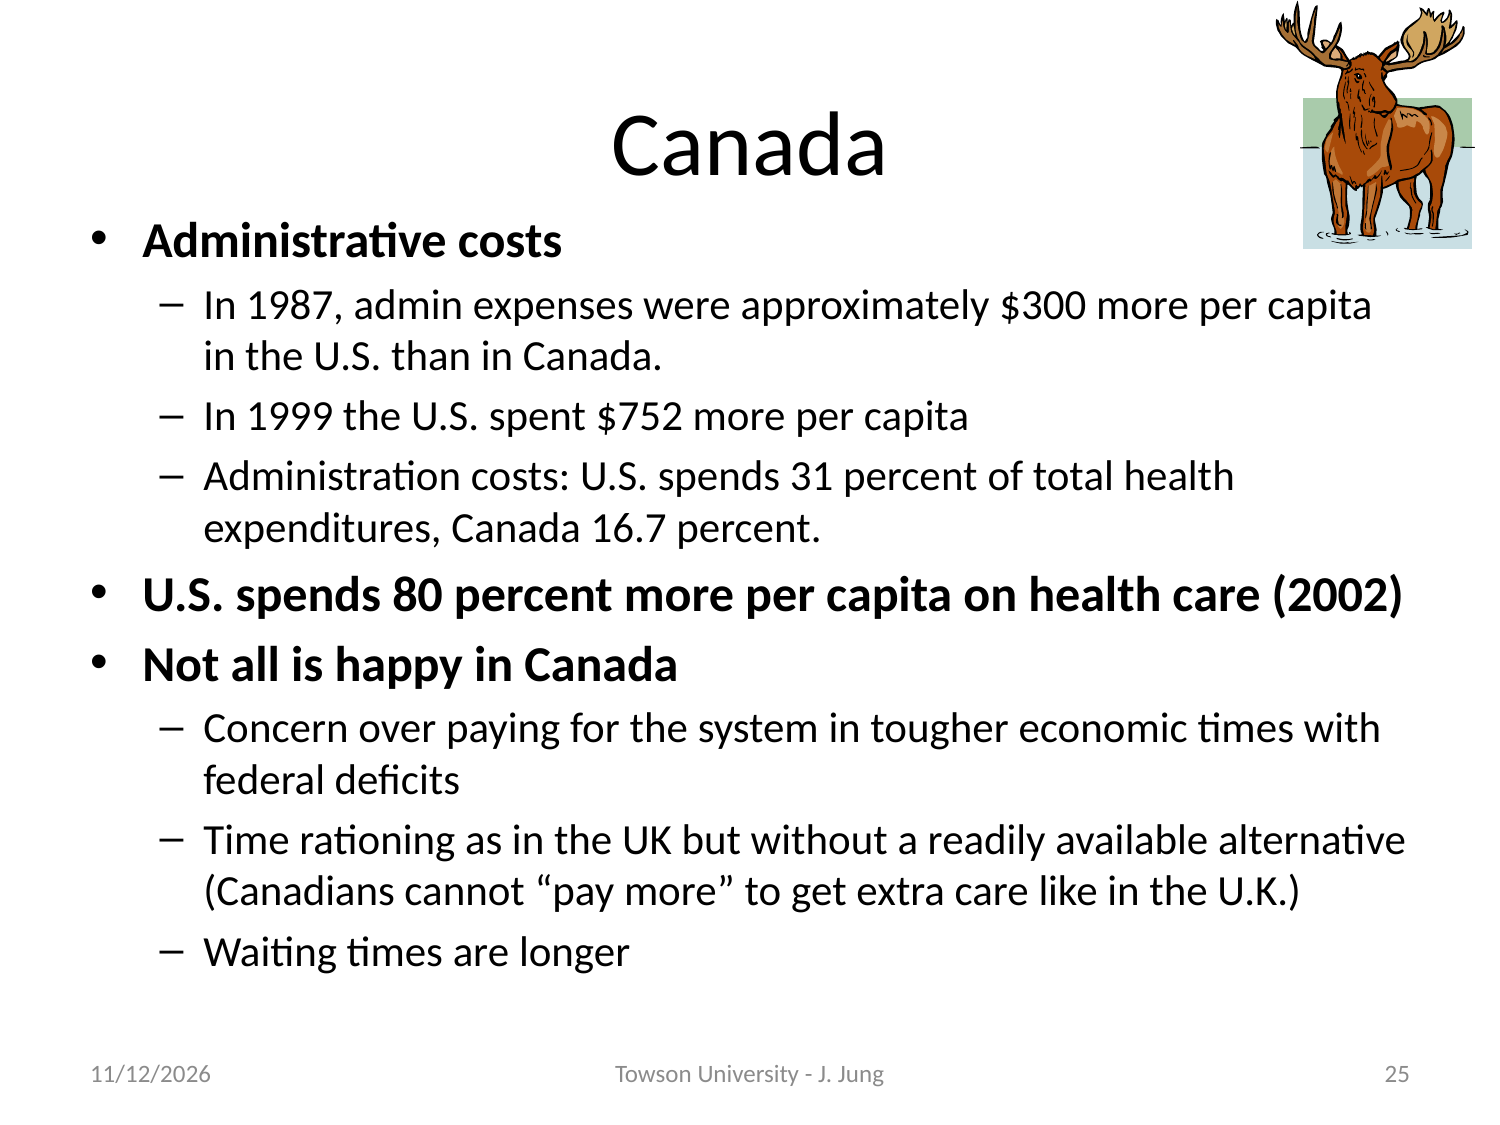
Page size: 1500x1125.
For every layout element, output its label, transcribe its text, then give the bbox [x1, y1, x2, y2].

title Canada [75, 45, 1269, 200]
picture [1274, 0, 1476, 251]
list Administrative costs In 1987, admin expenses were approximately $300 more per capita in the U.S. than in Canada. In 1999 the U.S. spent $752 more per capita Administration costs: U.S. spends 31 percent of total health expenditures, Canada 16.7 percent. U.S. spends 80 percent more per capita on health care (2002) Not all is happy in Canada Concern over paying for the system in tougher economic times with federal deficits Time rationing as in the UK but without a readily available alternative (Canadians cannot “pay more” to get extra care like in the U.K.) Waiting times are longer [75, 200, 1425, 1005]
slide_number 25 [1074, 1042, 1425, 1103]
footer Towson University - J. Jung [512, 1042, 988, 1103]
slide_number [75, 1042, 425, 1103]
